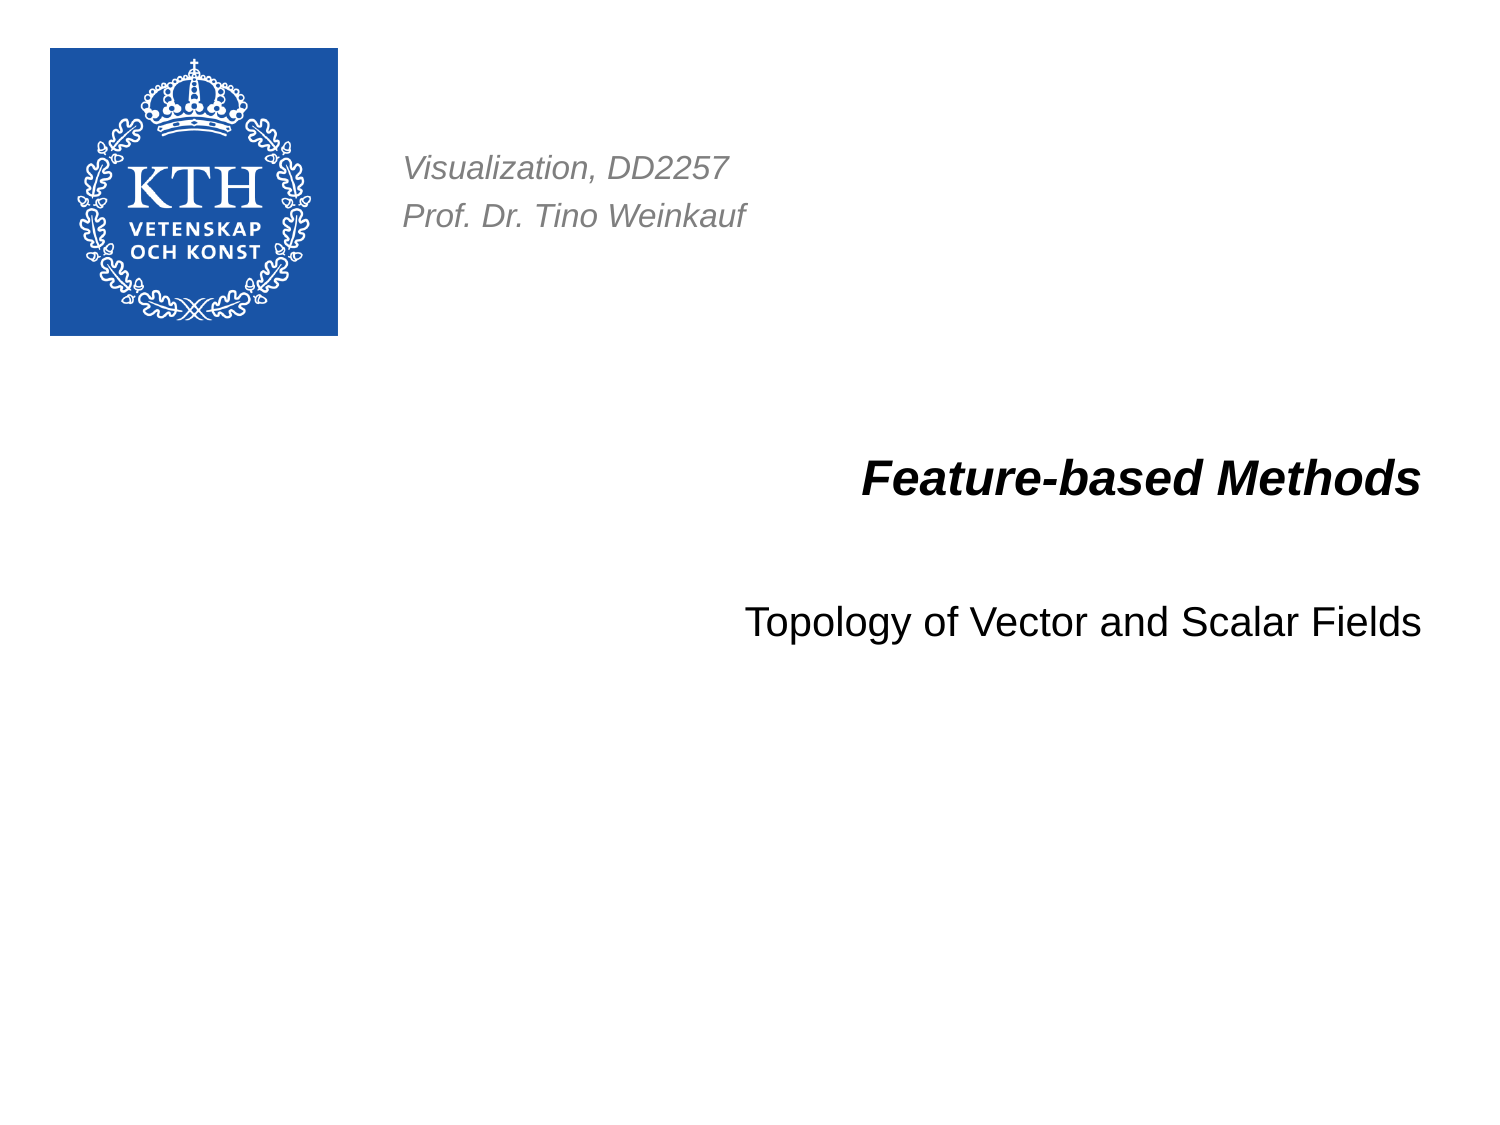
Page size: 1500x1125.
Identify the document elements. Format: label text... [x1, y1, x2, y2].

subtitle Topology of Vector and Scalar Fields [387, 587, 1438, 1101]
title Feature-based Methods [387, 387, 1438, 513]
picture [50, 48, 338, 336]
